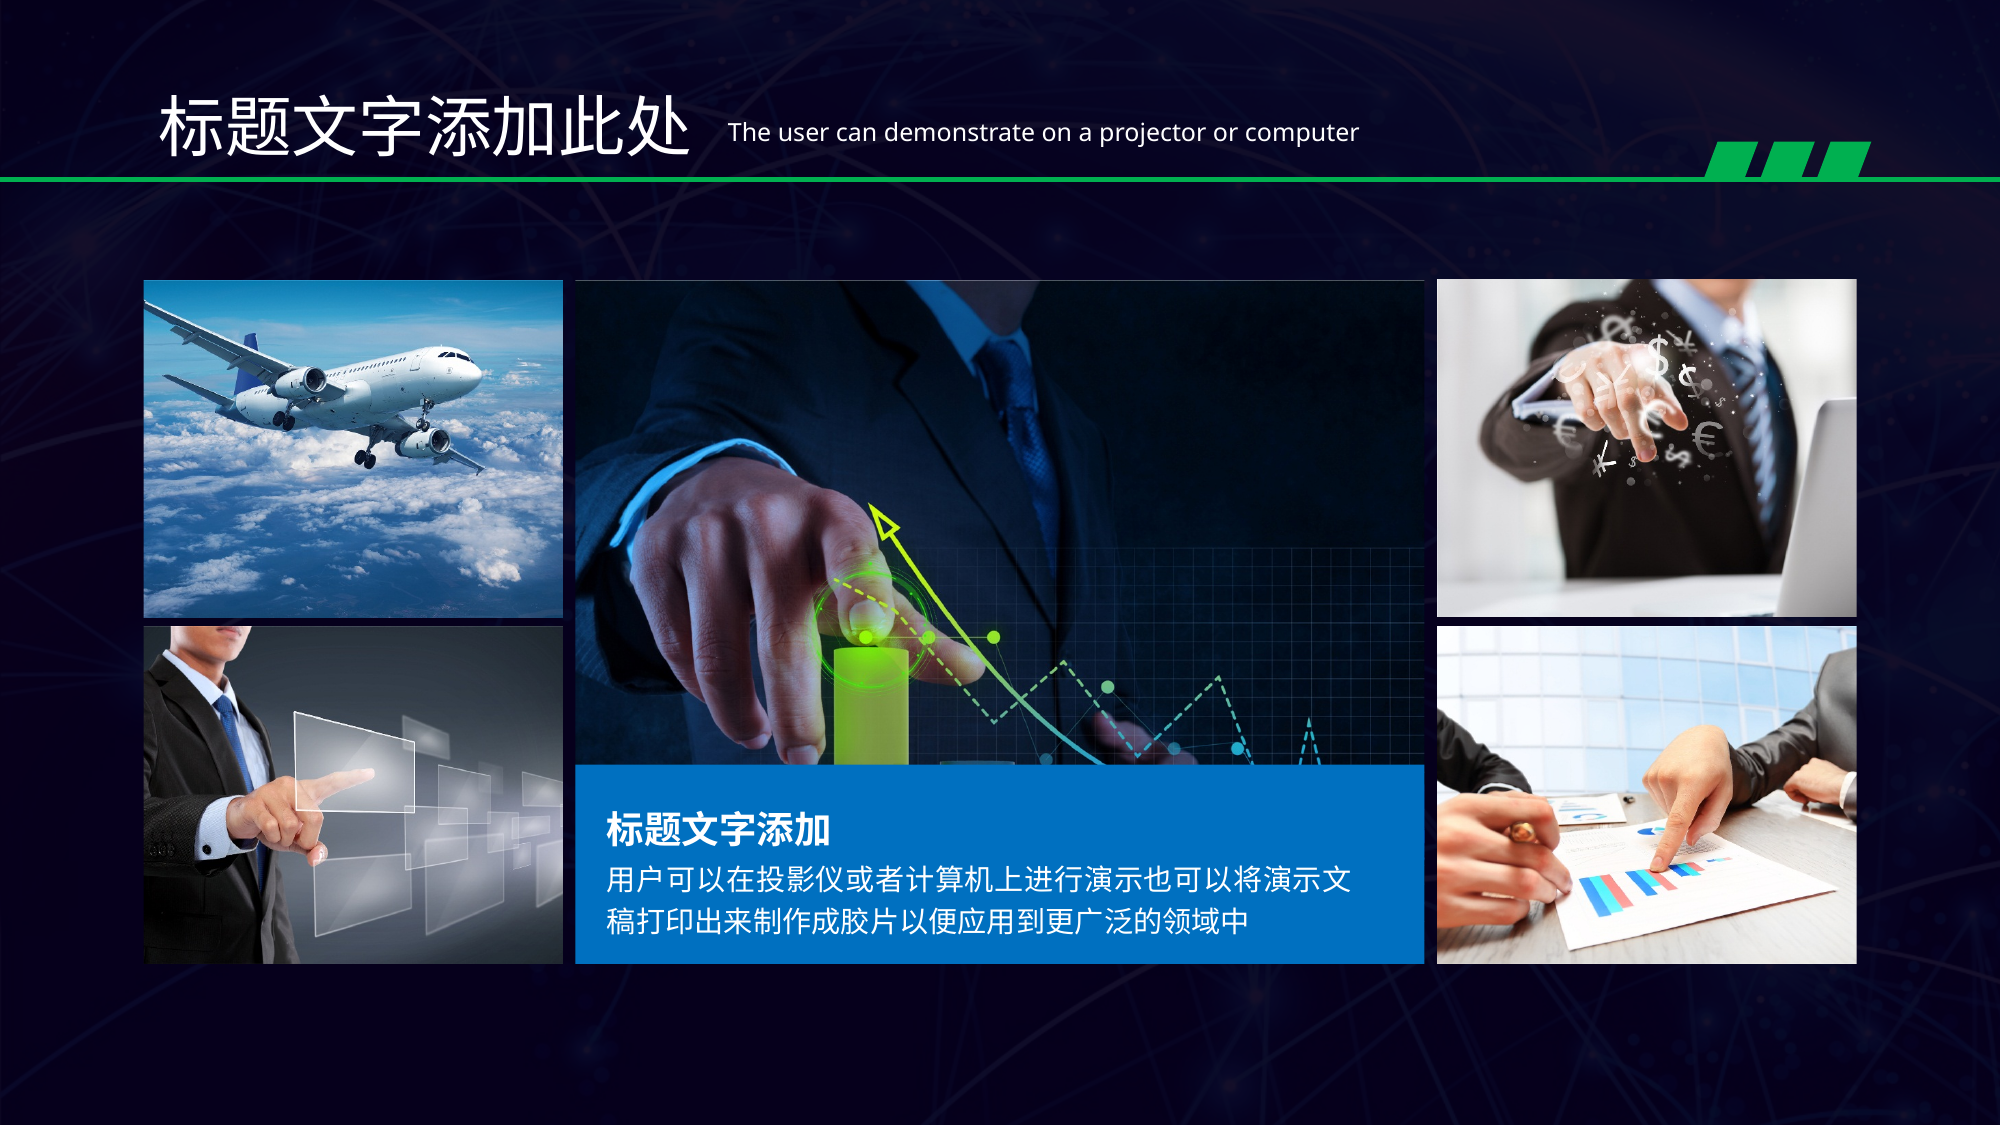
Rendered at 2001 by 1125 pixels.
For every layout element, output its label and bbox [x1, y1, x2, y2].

picture [143, 286, 563, 618]
picture [1437, 626, 1857, 964]
picture [1437, 279, 1857, 617]
text_box [575, 764, 1425, 964]
text_box [0, 141, 2000, 180]
text_box [143, 77, 1707, 141]
picture [575, 280, 1425, 764]
picture [143, 626, 563, 964]
